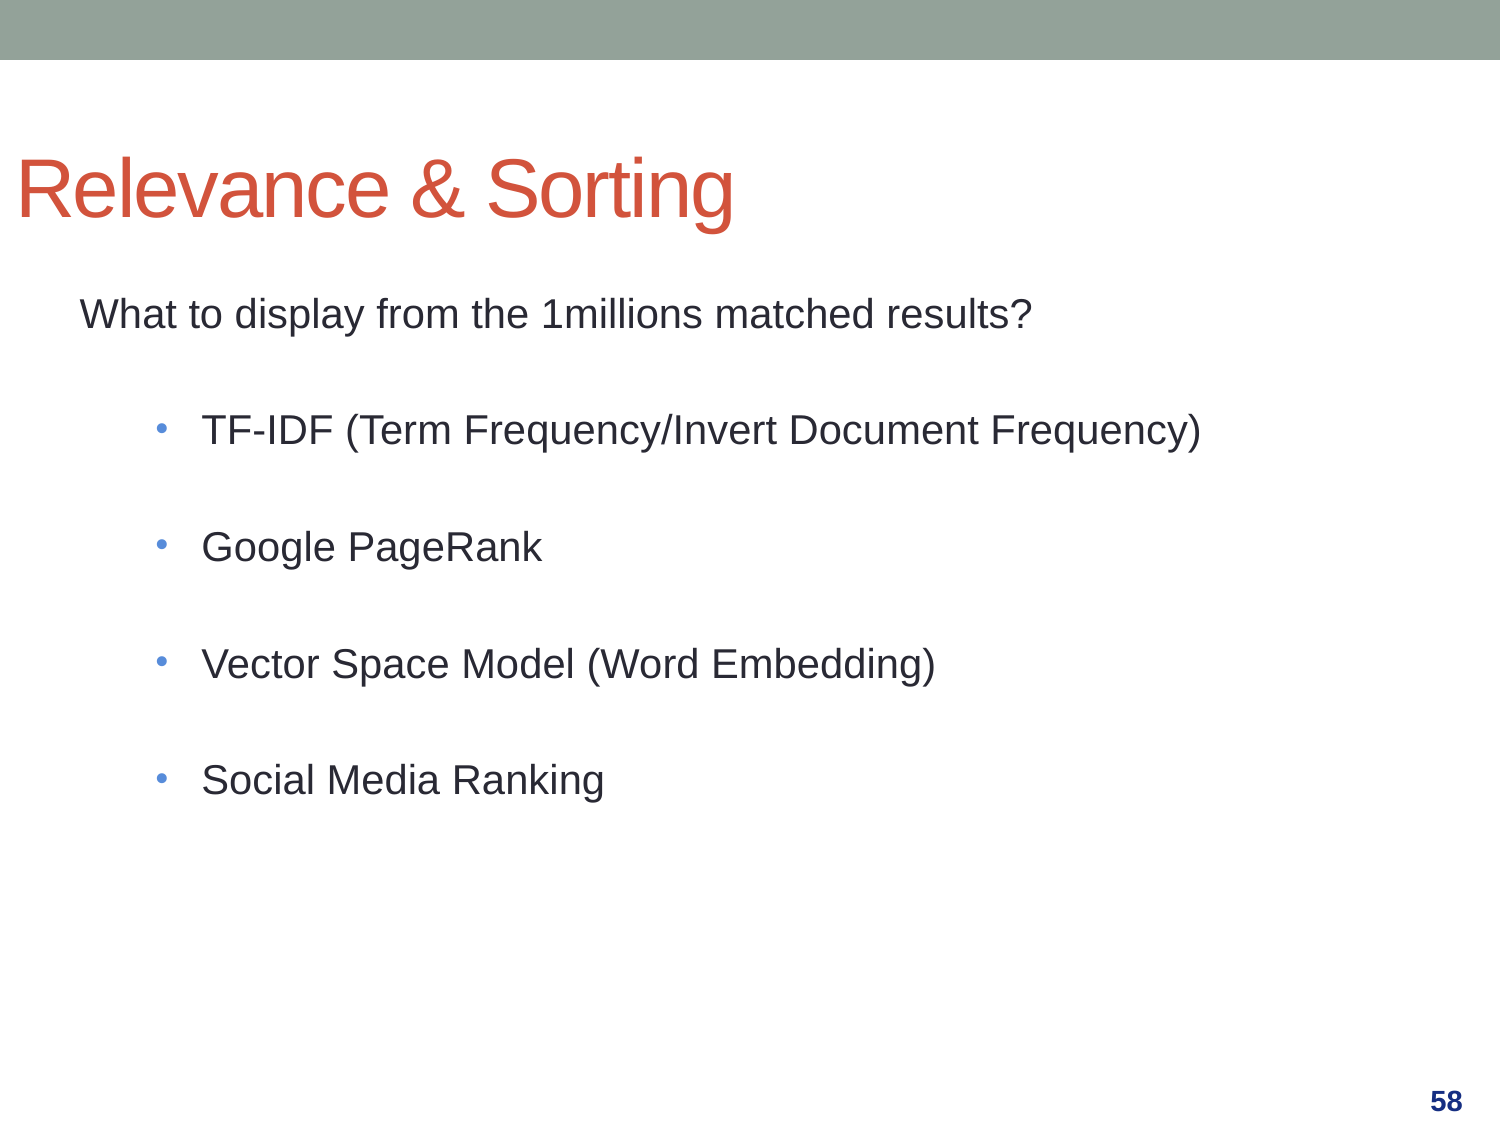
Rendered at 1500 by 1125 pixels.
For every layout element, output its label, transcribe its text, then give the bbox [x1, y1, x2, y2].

title Relevance & Sorting [0, 101, 1325, 266]
text_box What to display from the 1millions matched results? TF-IDF (Term Frequency/Invert Document Frequency) Google PageRank Vector Space Model (Word Embedding) Social Media Ranking [64, 278, 1436, 1012]
slide_number 58 [1415, 1070, 1499, 1125]
